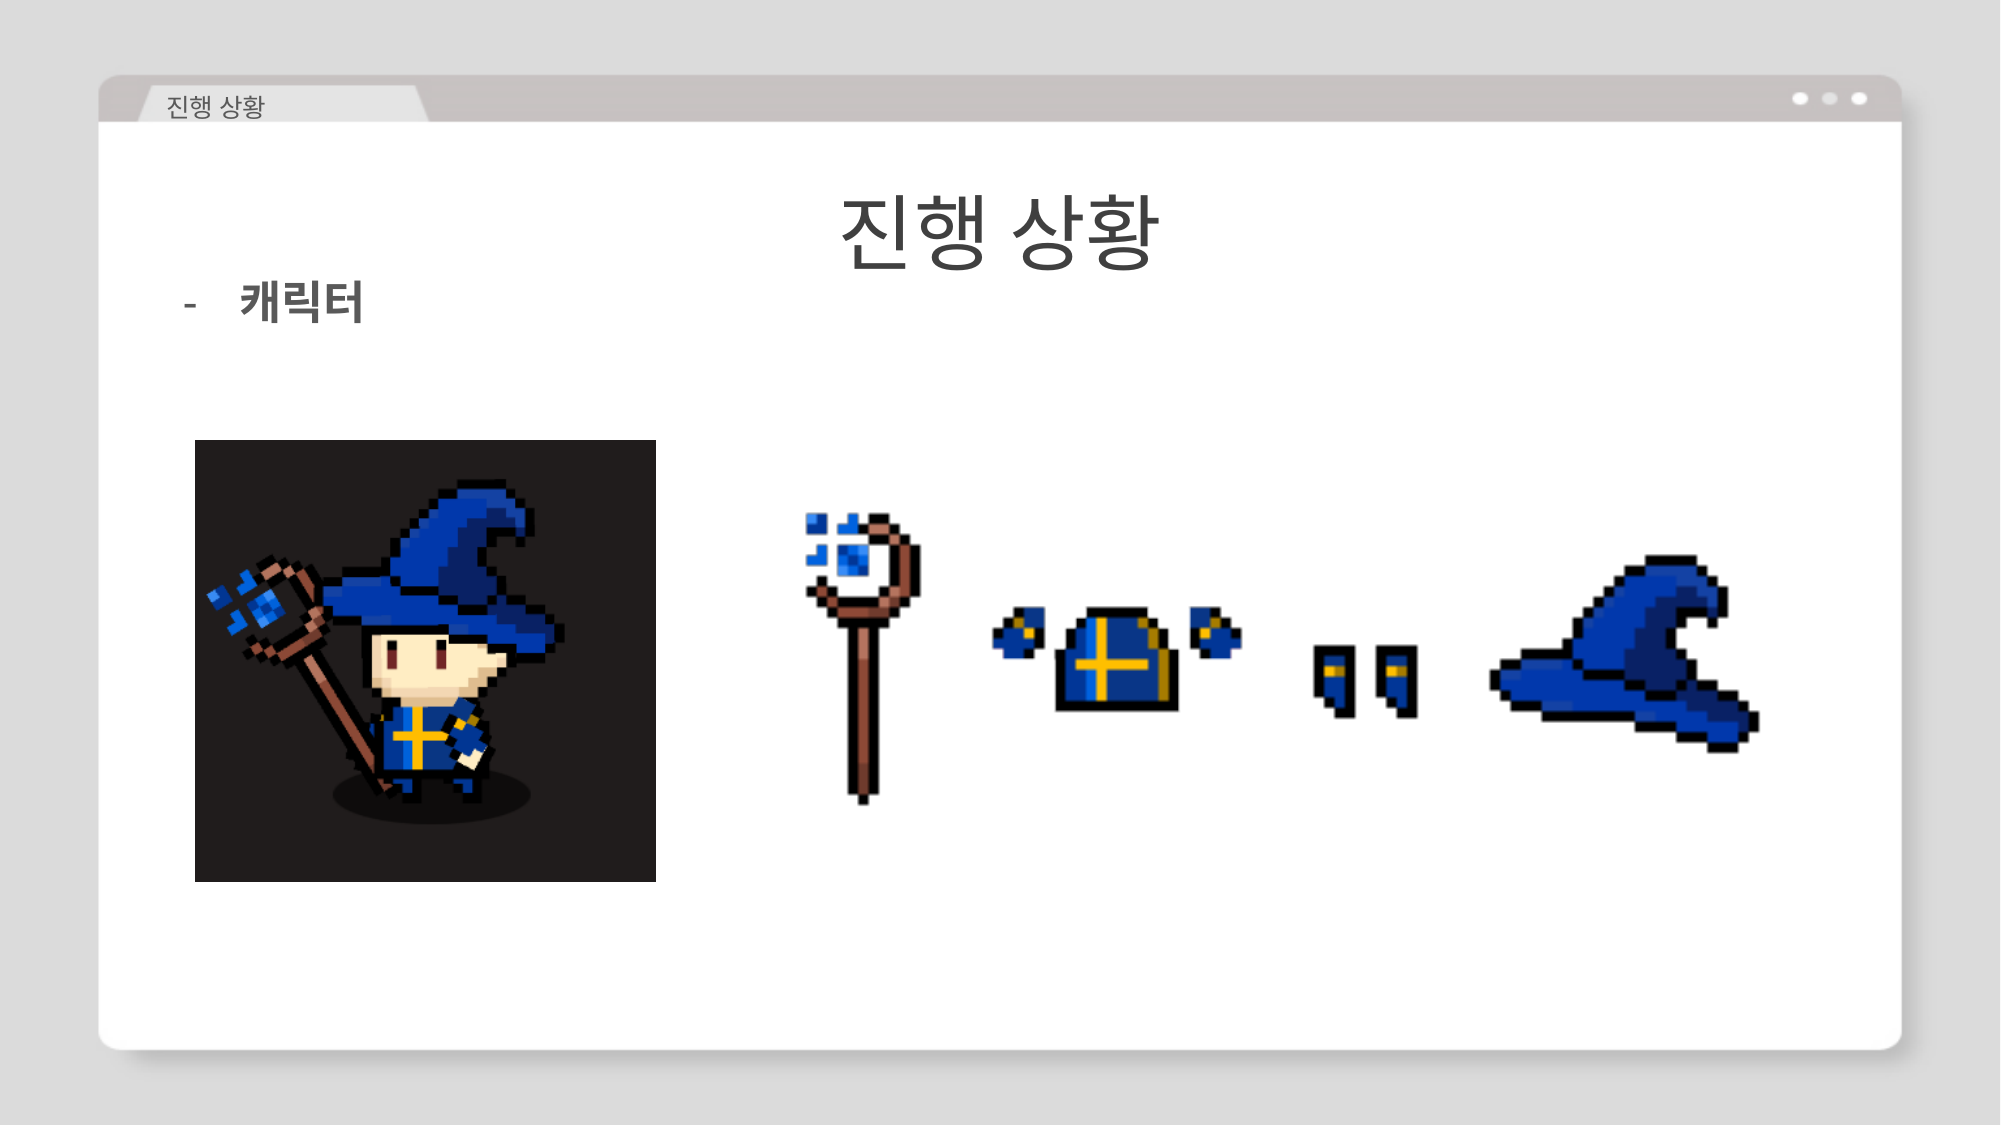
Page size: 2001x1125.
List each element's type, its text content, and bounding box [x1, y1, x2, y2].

text_box 진행 상황 [147, 82, 426, 132]
text_box [1066, 538, 1824, 901]
picture [0, 0, 2001, 1125]
text_box 캐릭터 [164, 264, 1837, 393]
text_box 진행 상황 [597, 172, 1402, 264]
